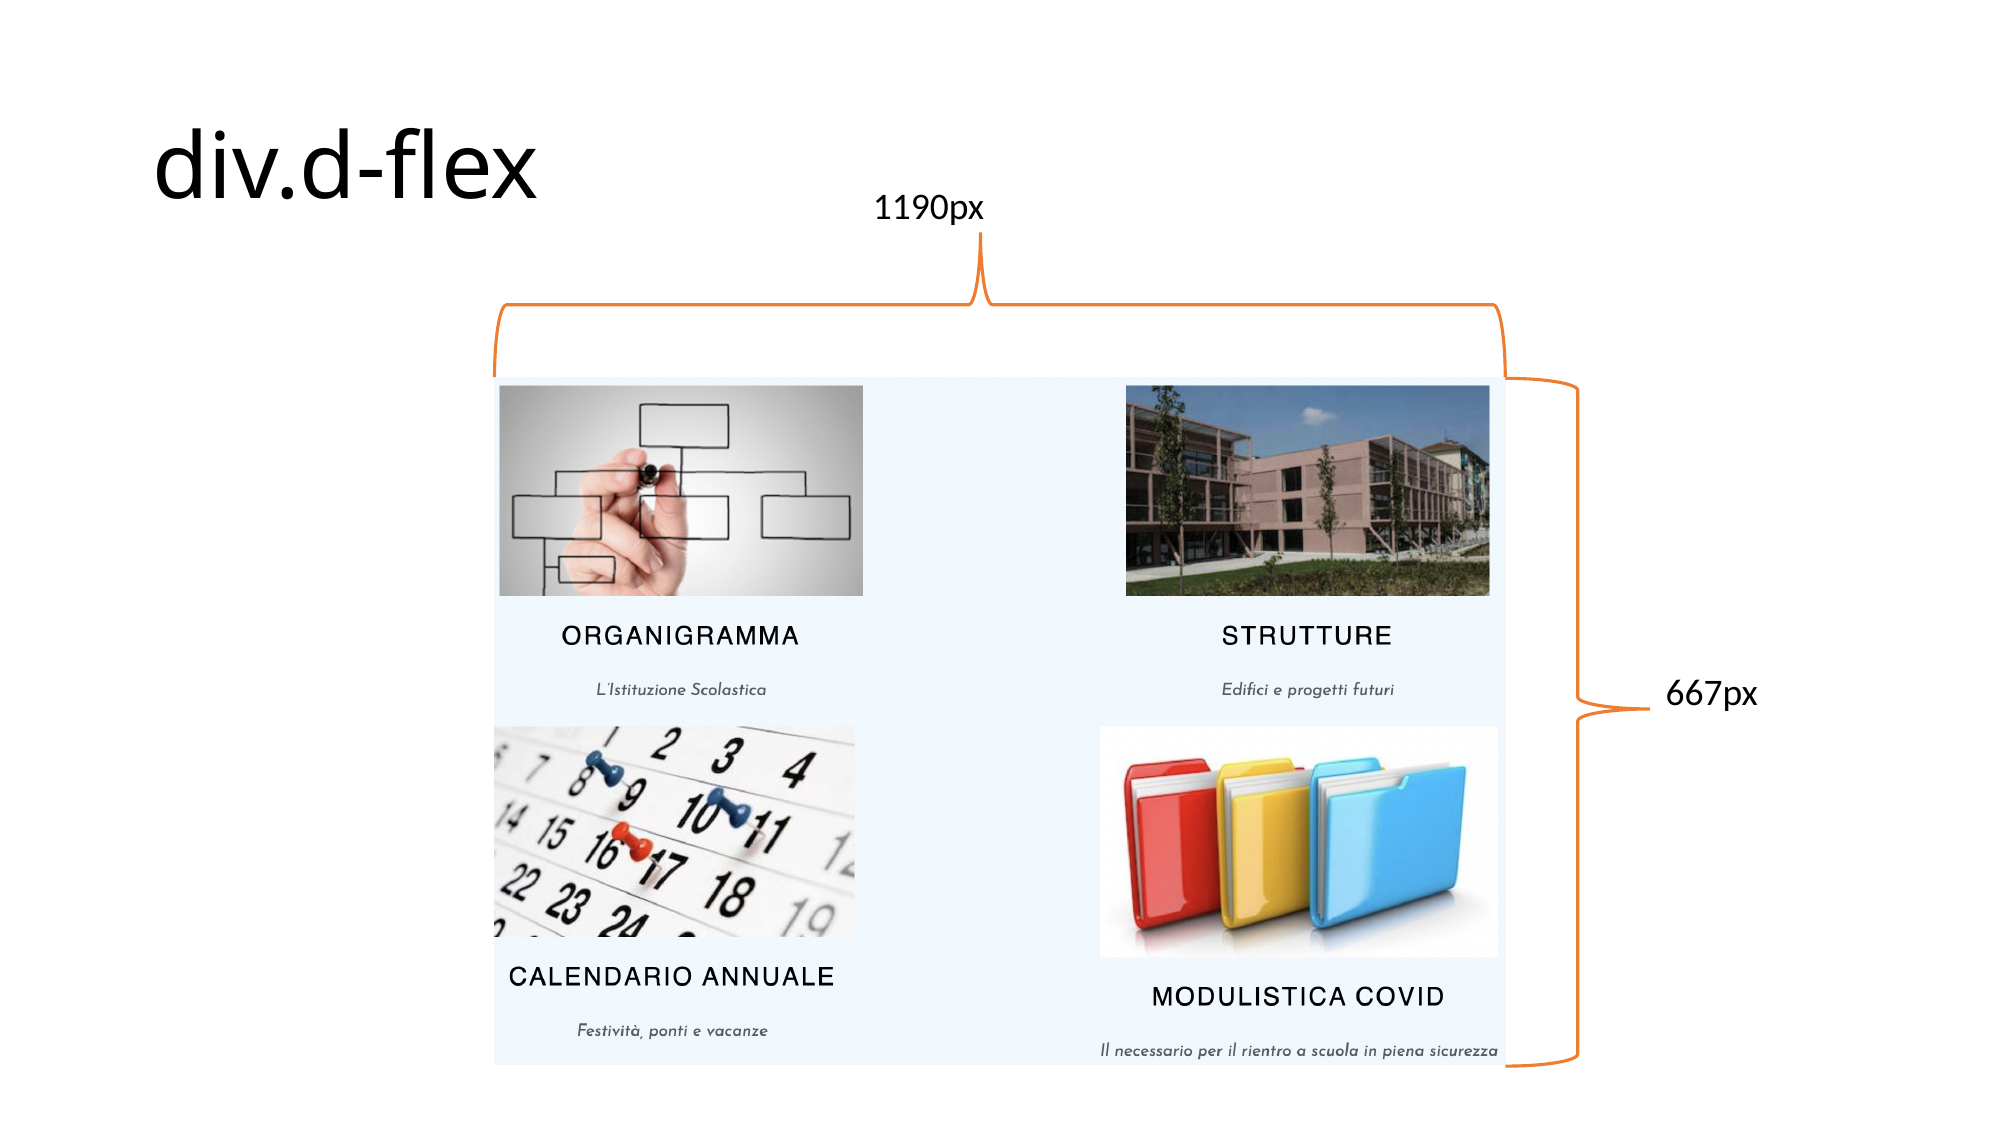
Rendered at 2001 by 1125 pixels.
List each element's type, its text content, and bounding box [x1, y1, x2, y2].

text_box [492, 235, 1507, 378]
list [494, 377, 1506, 1065]
text_box 1190px [858, 175, 1000, 235]
text_box 667px [1650, 660, 1773, 721]
title div.d-flex [137, 59, 1863, 278]
text_box [1505, 376, 1650, 1068]
